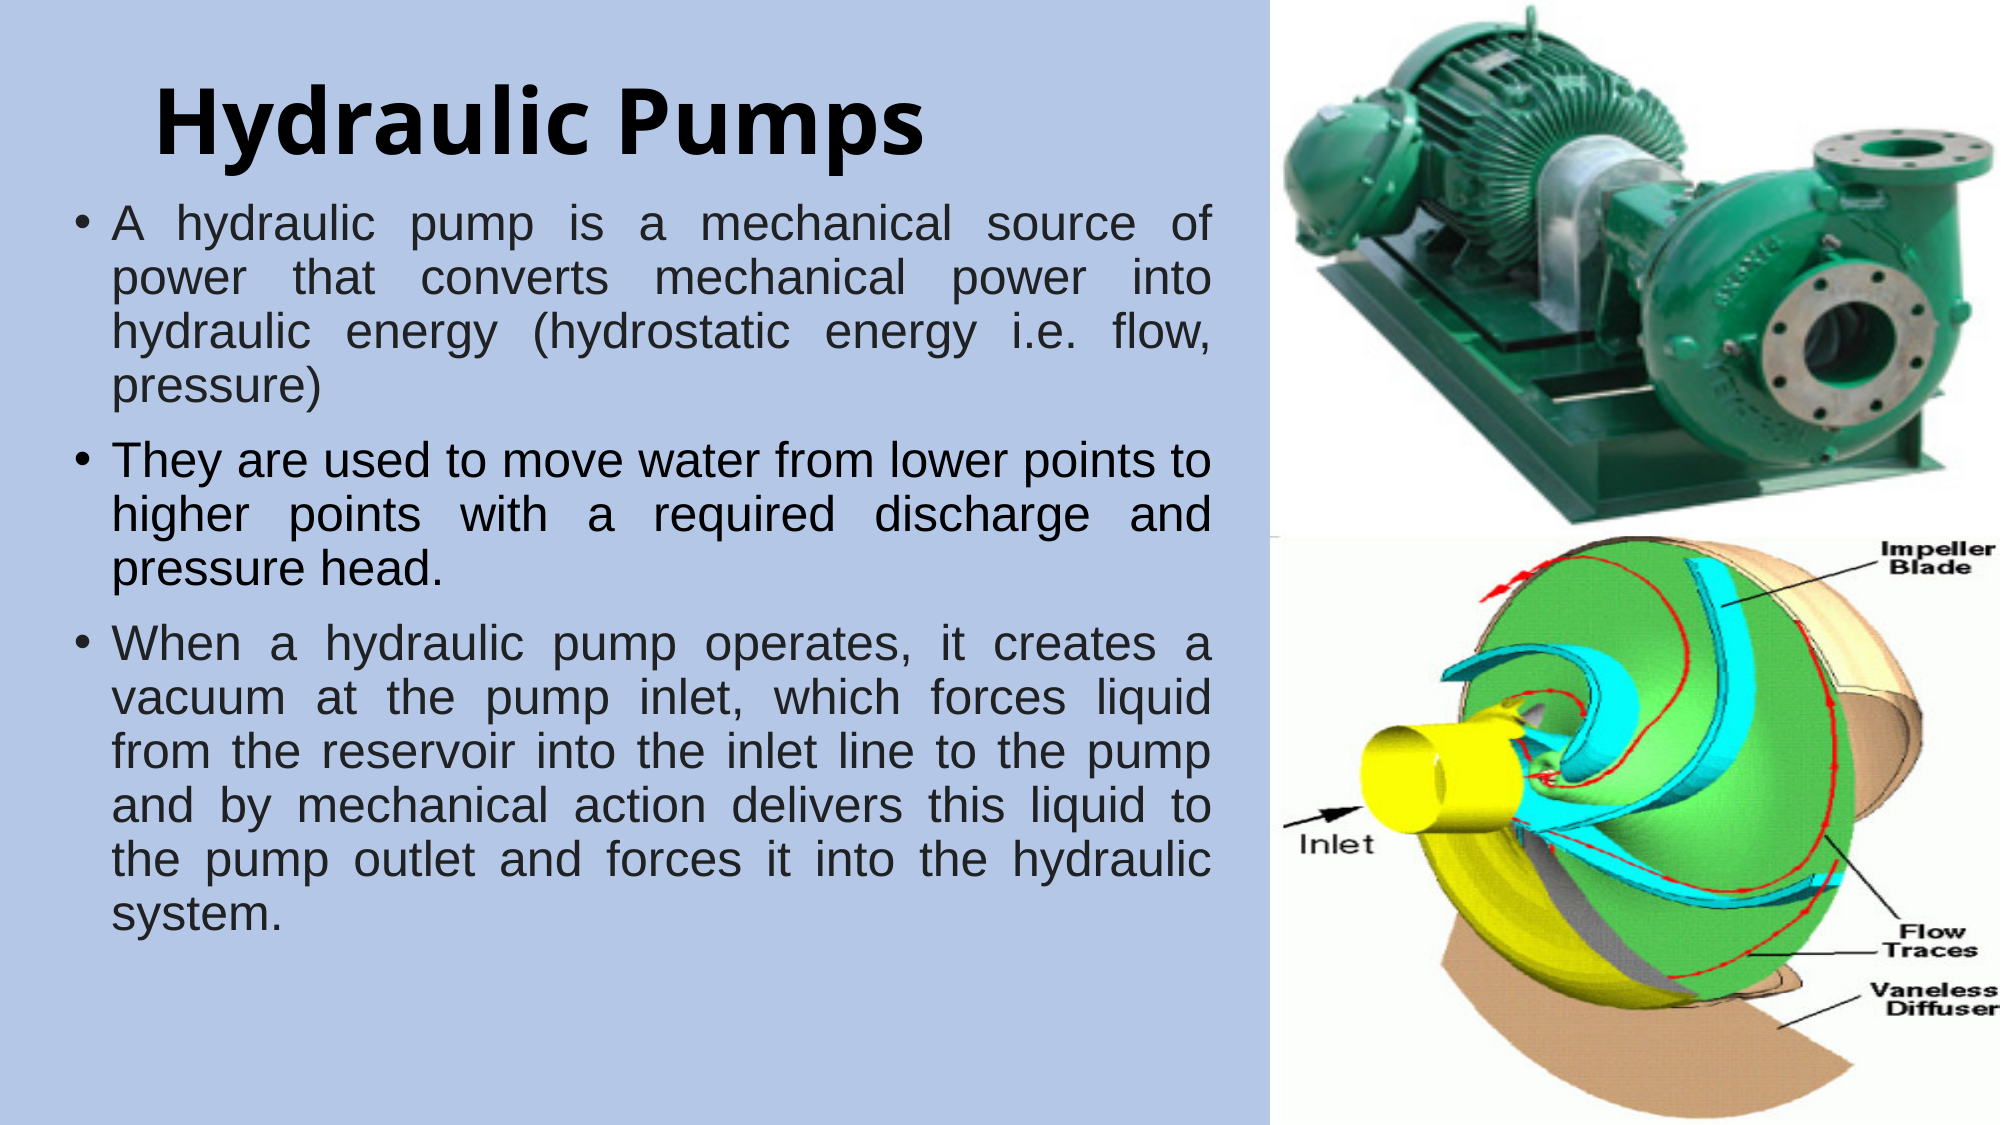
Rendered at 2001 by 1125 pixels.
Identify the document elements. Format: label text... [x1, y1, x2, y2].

title Hydraulic Pumps [137, 59, 1269, 191]
list A hydraulic pump is a mechanical source of power that converts mechanical power into hydraulic energy (hydrostatic energy i.e. flow, pressure) They are used to move water from lower points to higher points with a required discharge and pressure head. When a hydraulic pump operates, it creates a vacuum at the pump inlet, which forces liquid from the reservoir into the inlet line to the pump and by mechanical action delivers this liquid to the pump outlet and forces it into the hydraulic system. [58, 190, 1228, 1096]
picture [1269, 0, 2000, 1125]
